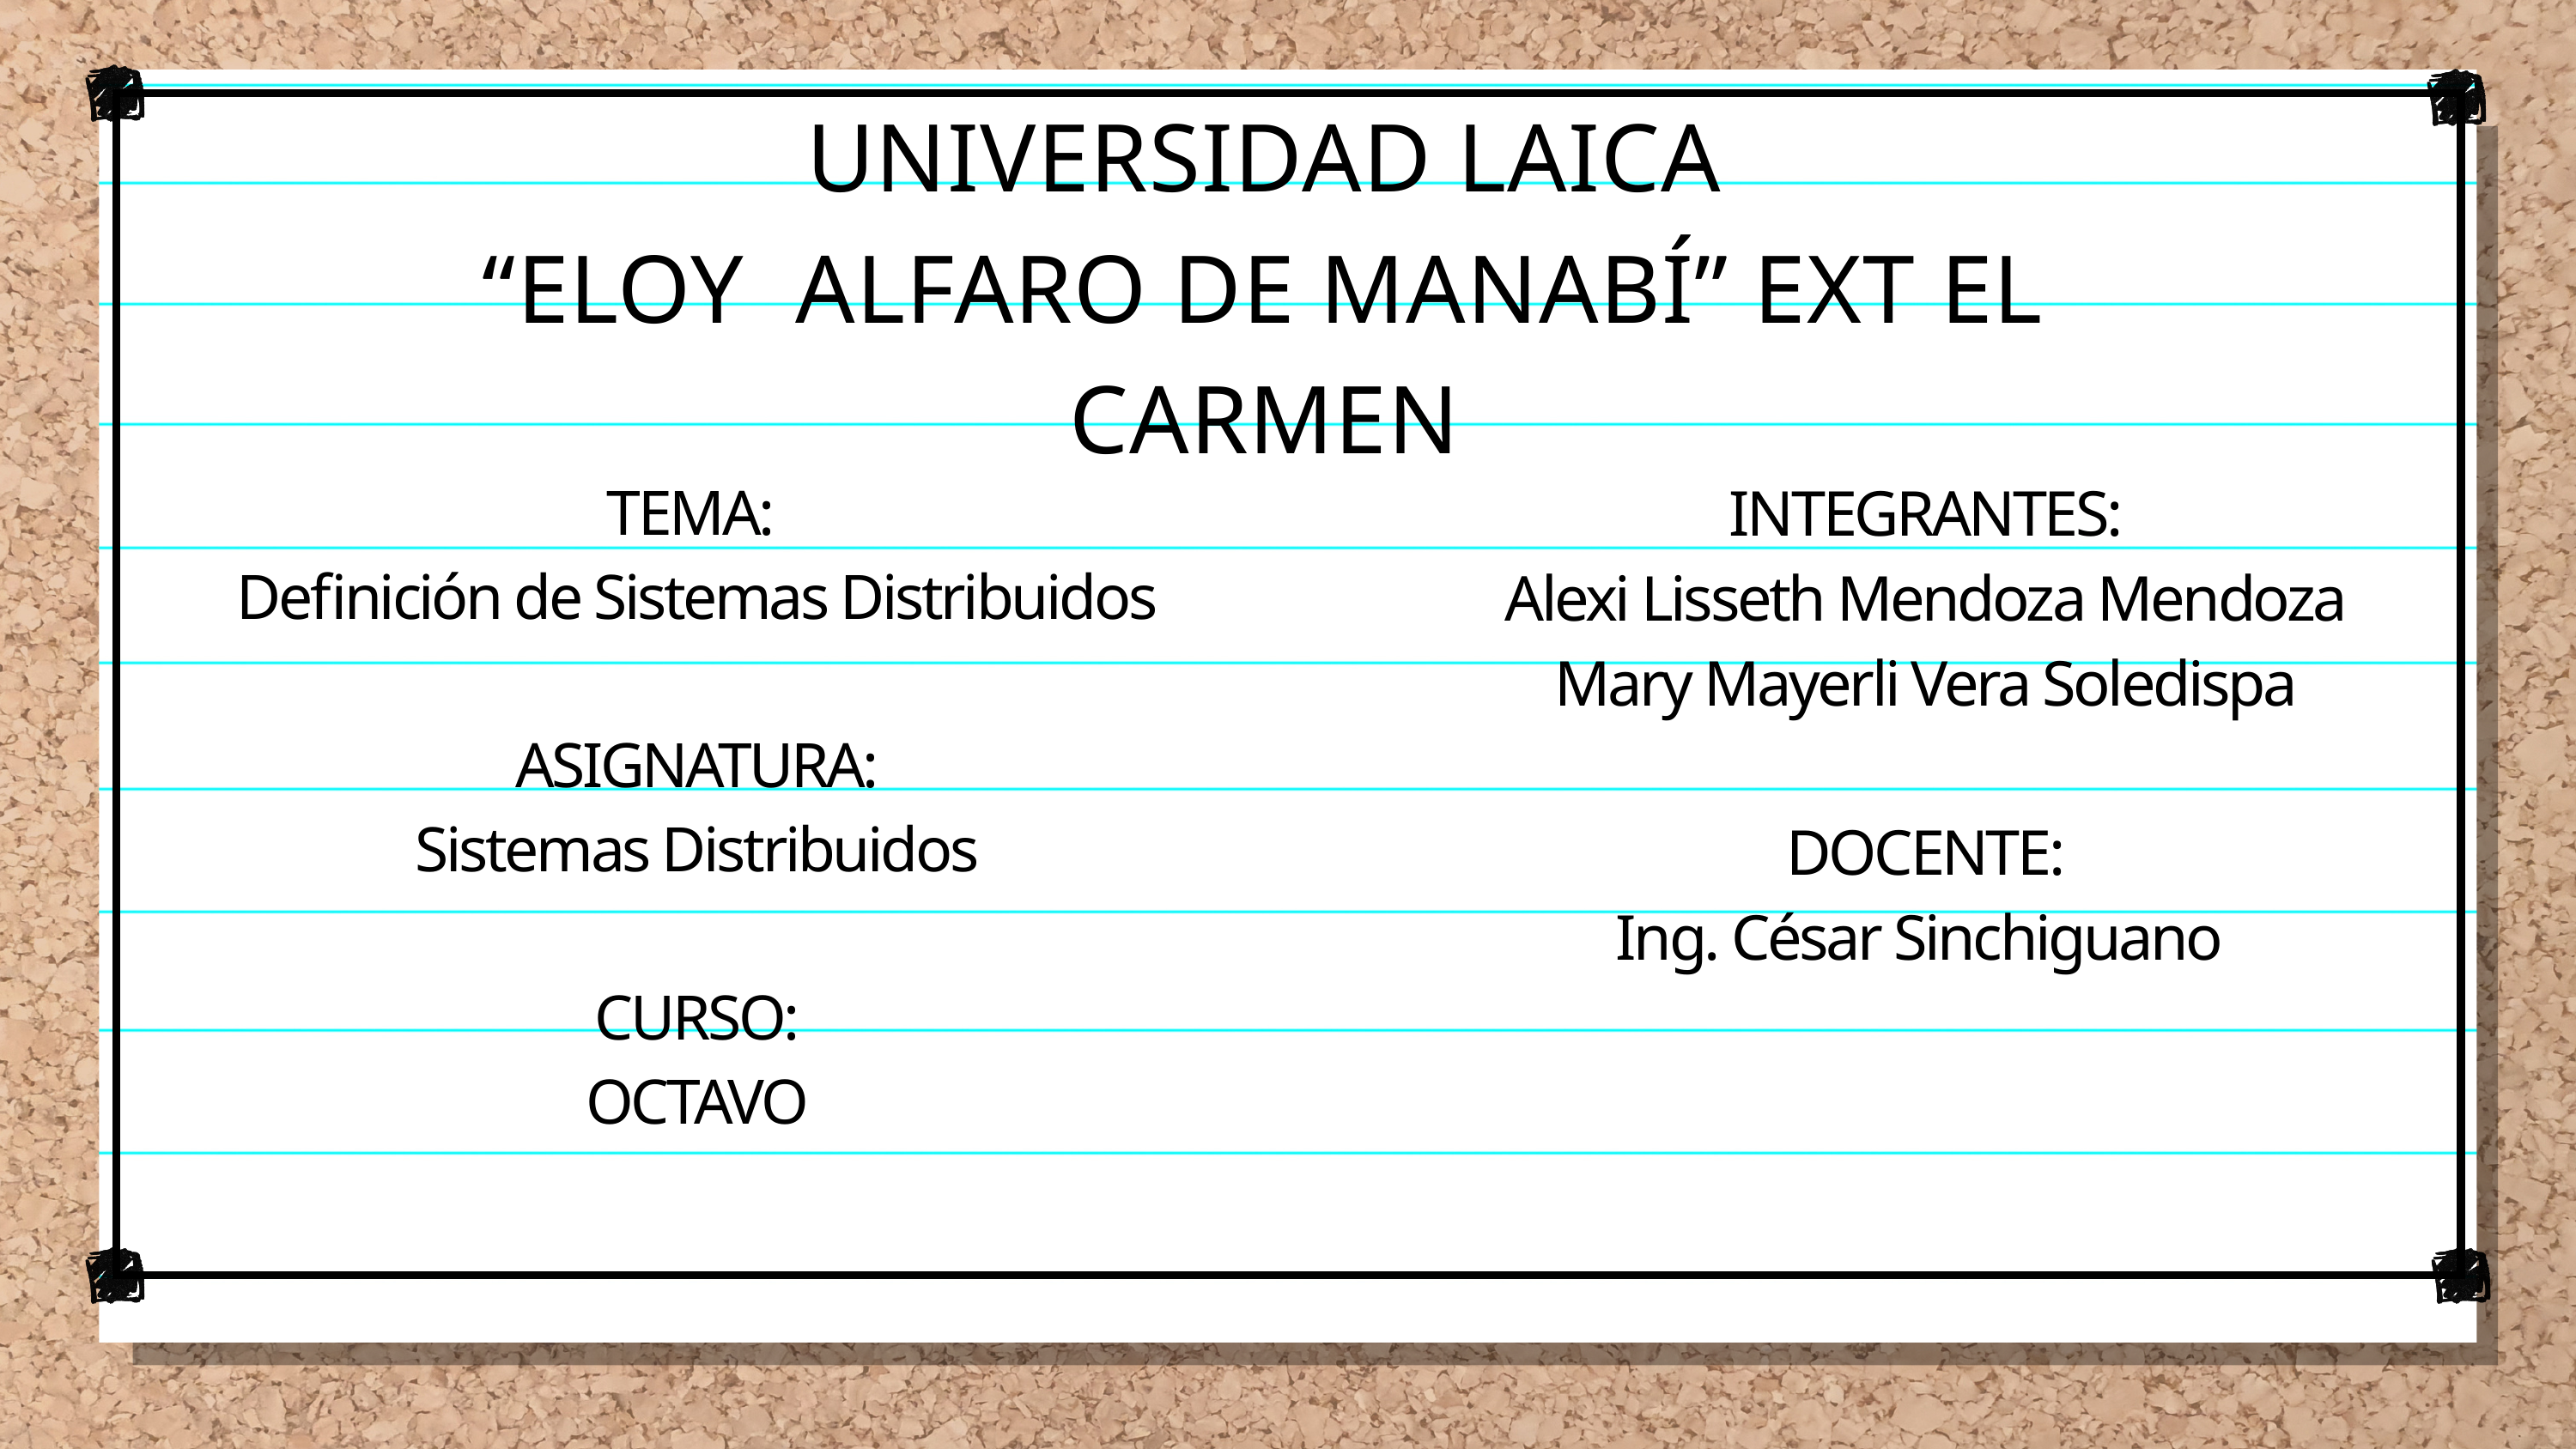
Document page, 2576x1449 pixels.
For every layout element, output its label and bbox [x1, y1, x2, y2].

text_box [0, 0, 2576, 1449]
text_box [99, 69, 2499, 1366]
text_box [85, 64, 2491, 1304]
